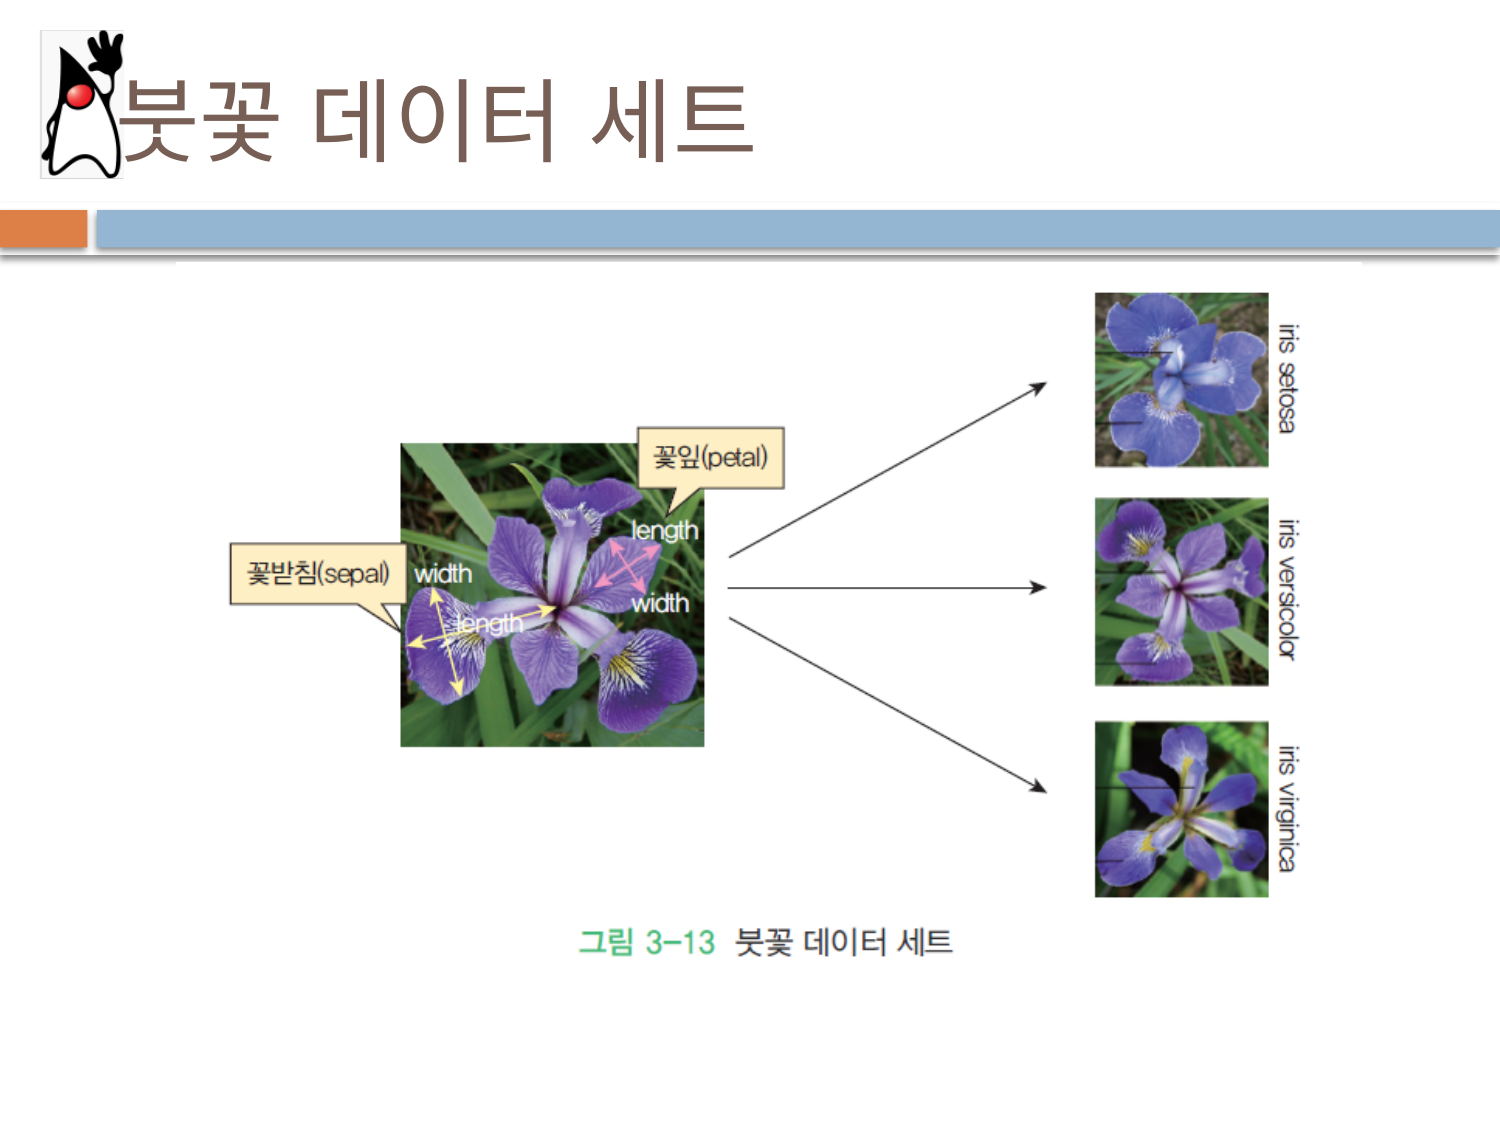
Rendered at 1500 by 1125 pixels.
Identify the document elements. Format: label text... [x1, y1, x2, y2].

title 붓꽃 데이터 세트 [100, 37, 1438, 200]
picture [39, 30, 124, 179]
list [176, 262, 1363, 1001]
